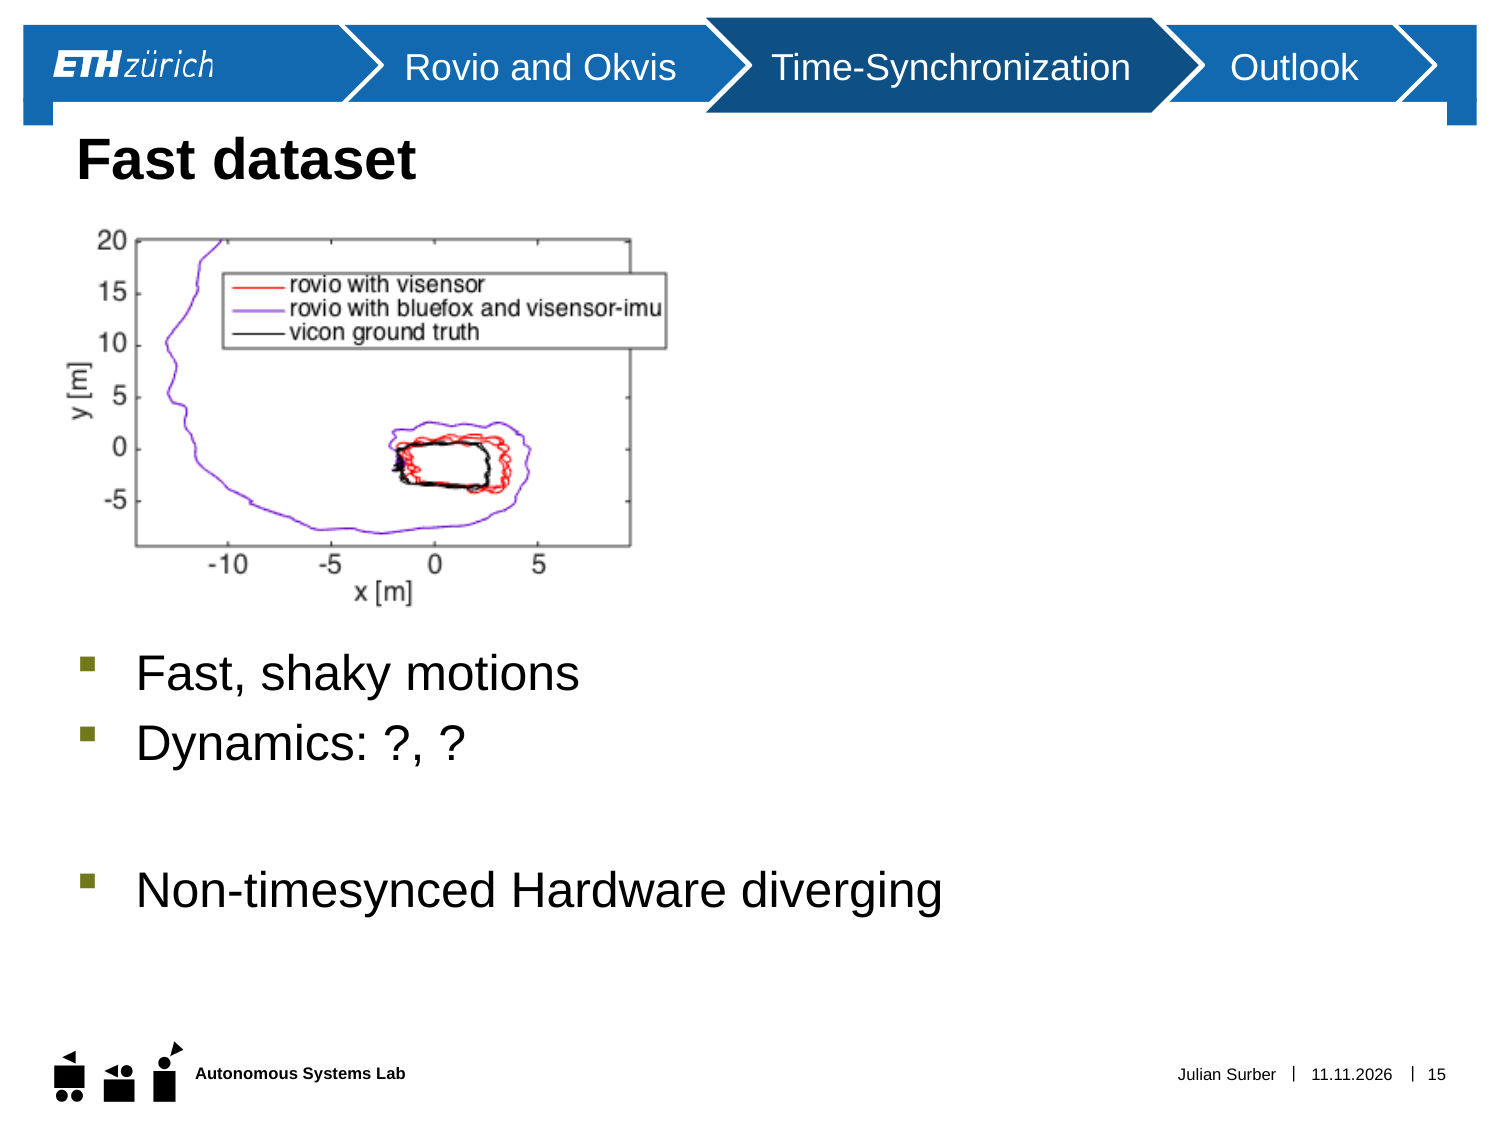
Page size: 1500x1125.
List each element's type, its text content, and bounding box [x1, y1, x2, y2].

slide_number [1302, 1034, 1403, 1112]
title Fast dataset [53, 101, 1447, 262]
slide_number 15 [1415, 1034, 1459, 1112]
text_box Non-timesynced Hardware diverging [53, 857, 1447, 1023]
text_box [332, 15, 1436, 115]
picture [52, 209, 692, 609]
footer Julian Surber [750, 1034, 1277, 1112]
list Fast, shaky motions Dynamics: ?, ? [53, 640, 899, 857]
